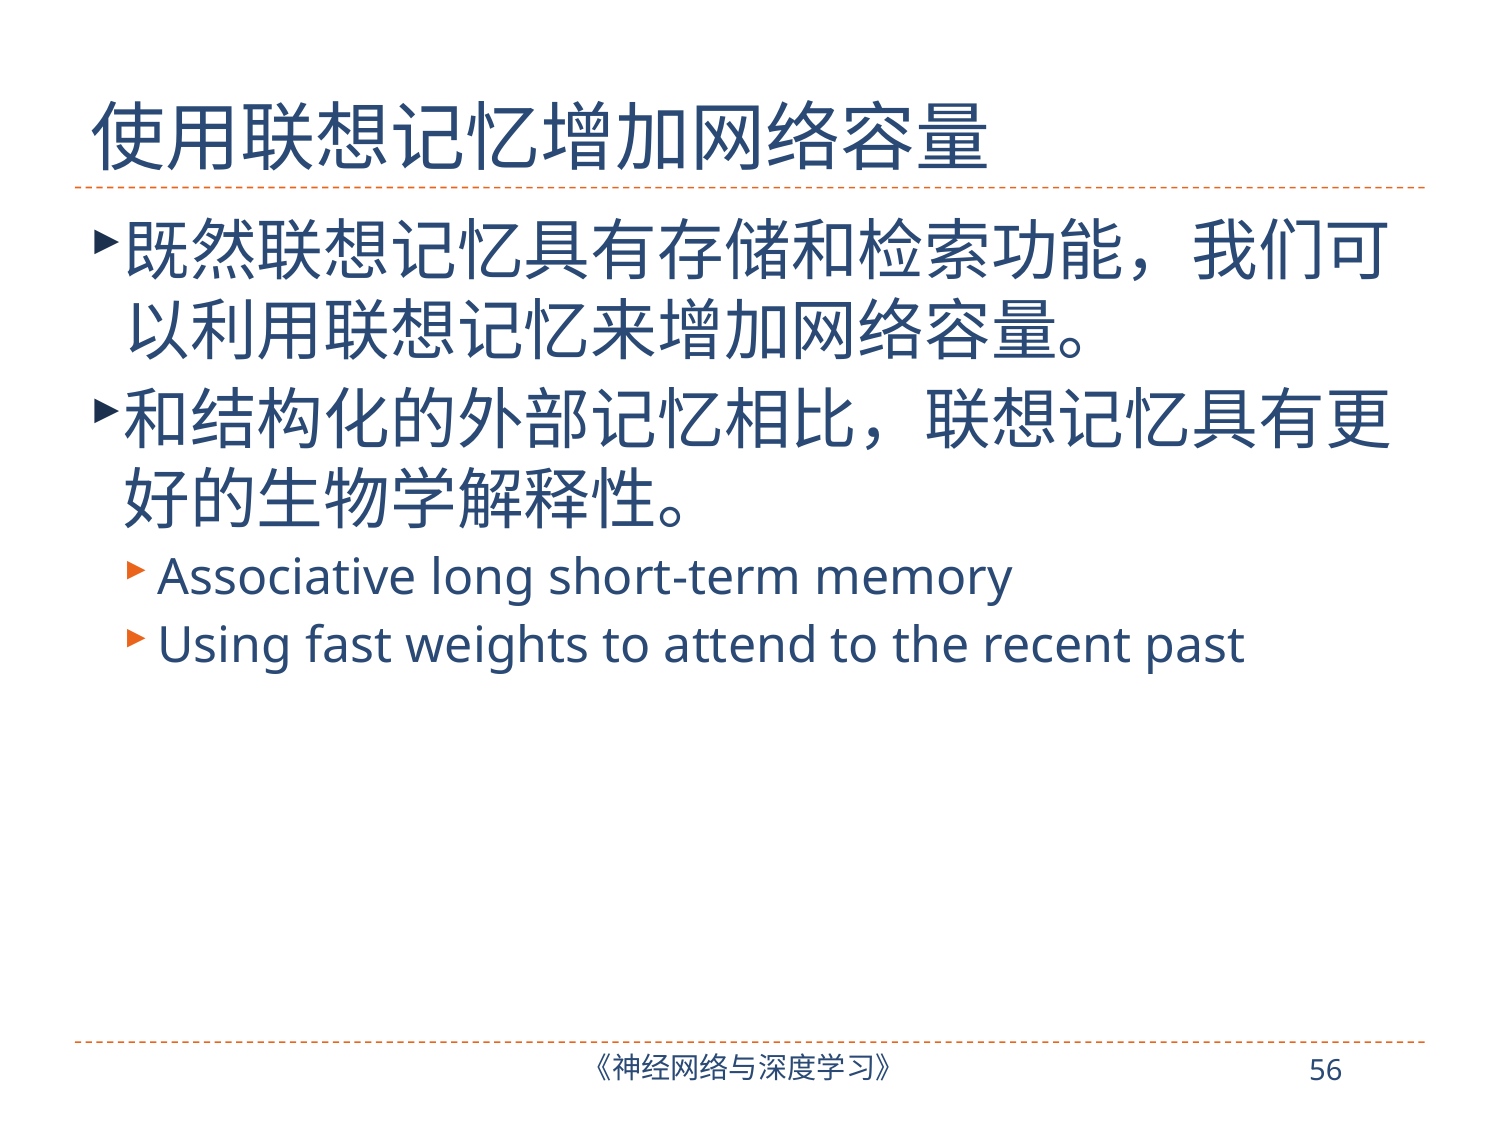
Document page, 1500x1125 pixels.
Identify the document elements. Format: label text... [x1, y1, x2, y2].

list 既然联想记忆具有存储和检索功能，我们可以利用联想记忆来增加网络容量。 和结构化的外部记忆相比，联想记忆具有更好的生物学解释性。 Associative long short-term memory Using fast weights to attend to the recent past [75, 200, 1425, 1010]
title 使用联想记忆增加网络容量 [75, 24, 1425, 188]
